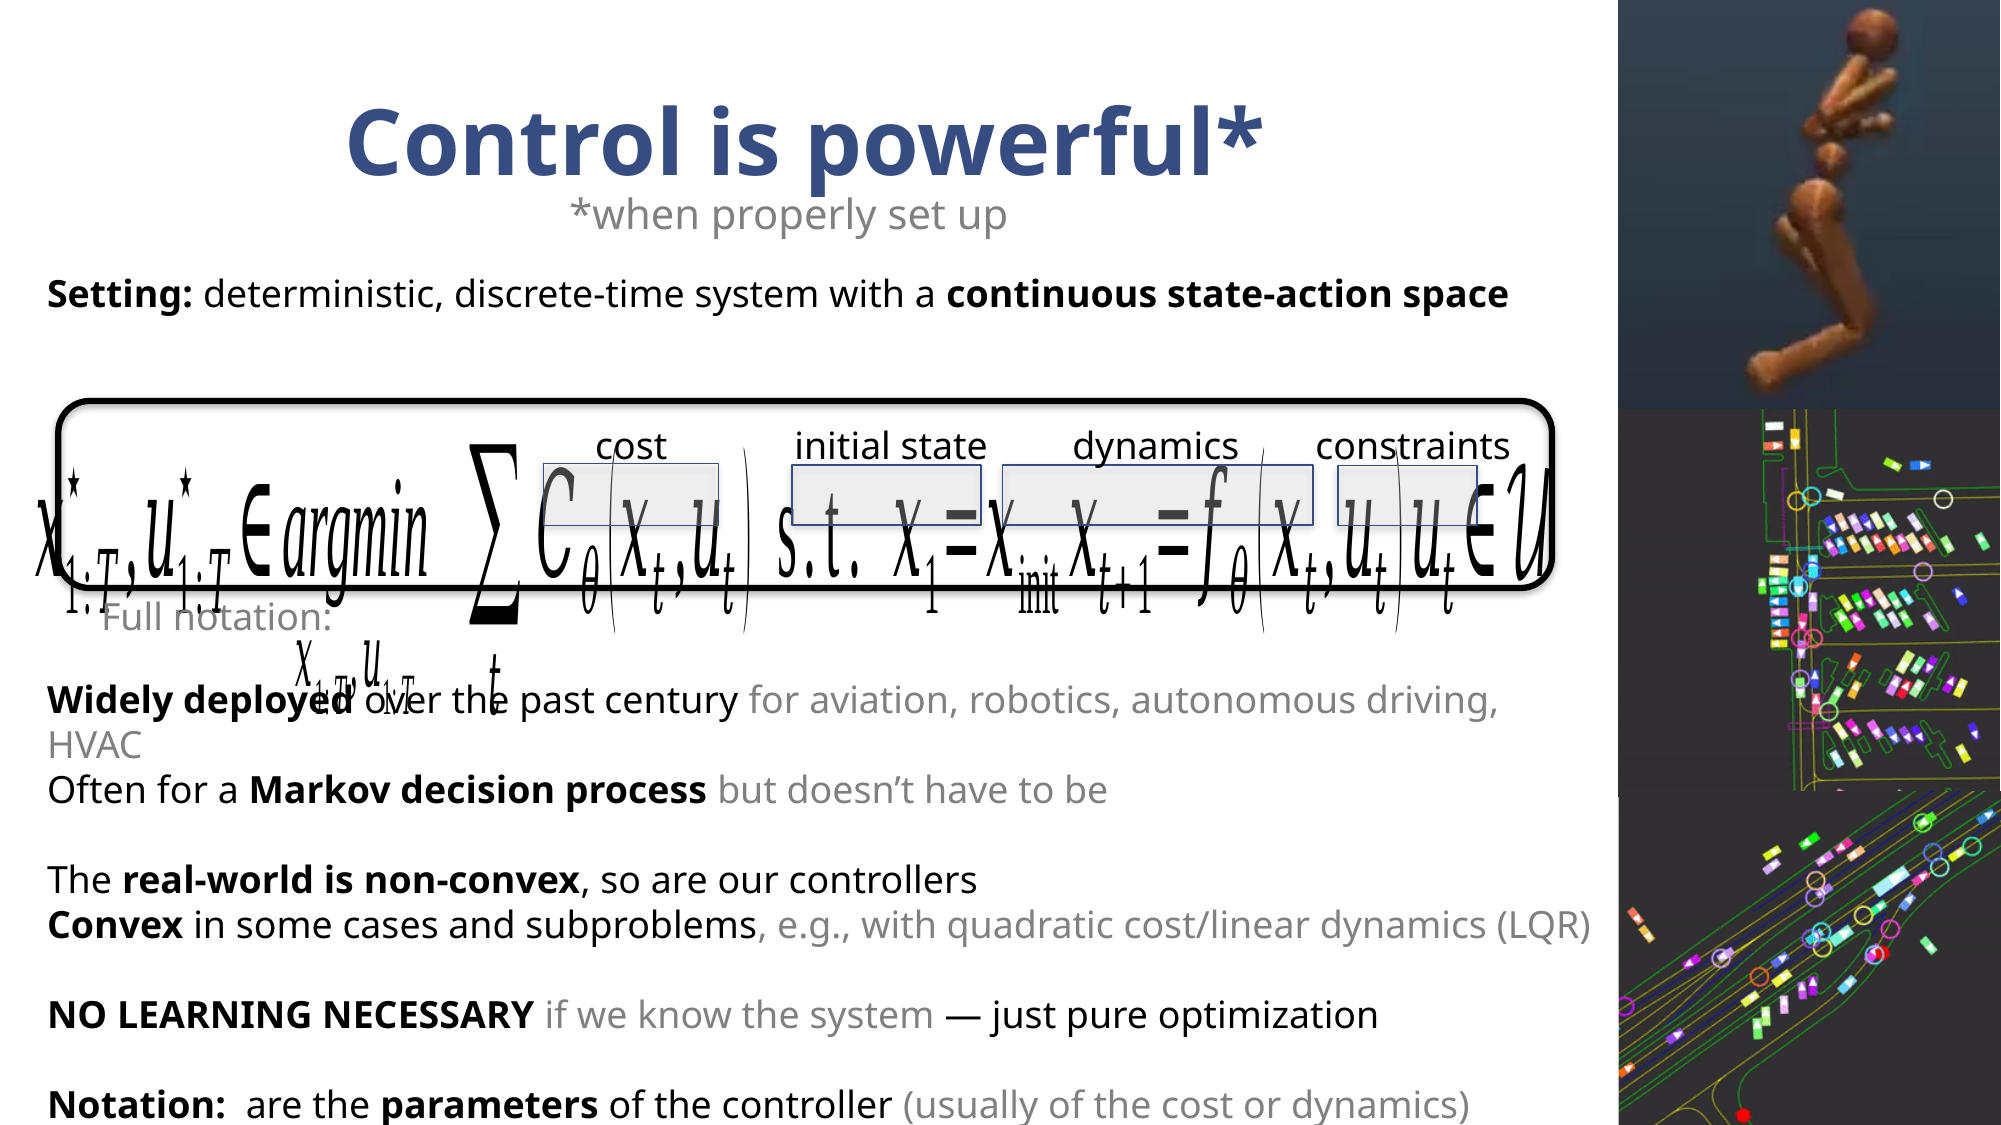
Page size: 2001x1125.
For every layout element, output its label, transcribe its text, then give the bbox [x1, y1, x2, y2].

text_box cost [580, 414, 683, 475]
text_box *when properly set up [403, 180, 1175, 287]
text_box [1617, 0, 2000, 410]
text_box constraints [1300, 414, 1526, 475]
slide_number 2 [1433, 1042, 1612, 1103]
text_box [1617, 417, 2000, 1125]
text_box dynamics [1057, 414, 1255, 475]
text_box [57, 400, 1553, 589]
text_box [791, 475, 982, 526]
text_box initial state [779, 414, 1003, 475]
text_box [1337, 475, 1478, 526]
title Control is powerful* [99, 45, 1512, 233]
